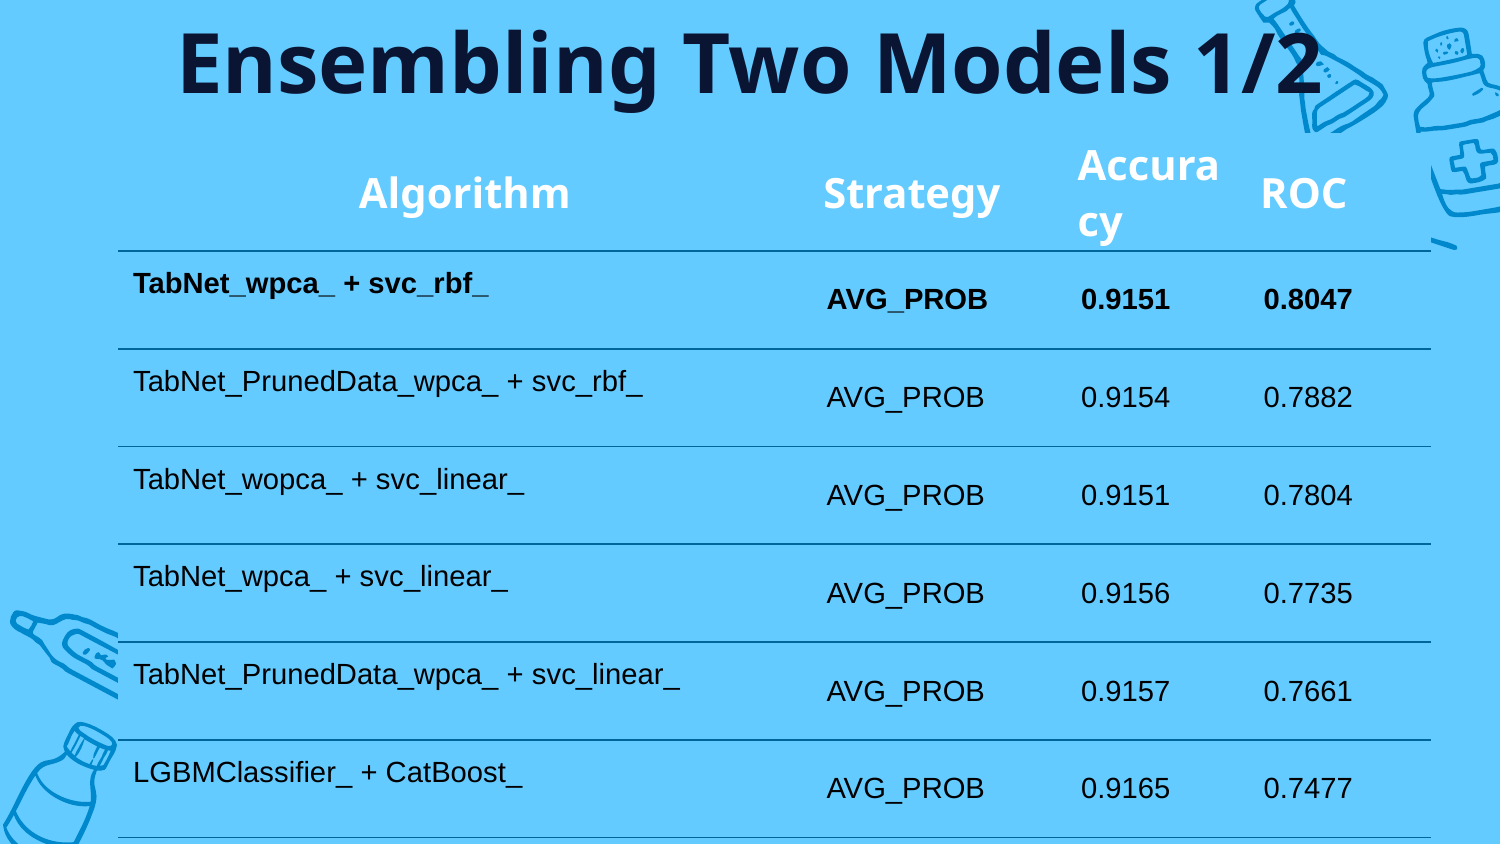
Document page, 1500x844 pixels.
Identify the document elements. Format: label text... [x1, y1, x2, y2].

table_cell 0.9157 [1066, 643, 1249, 739]
table_cell 0.7804 [1249, 447, 1431, 543]
table_cell AVG_PROB [812, 643, 1066, 739]
table_cell 0.7661 [1249, 643, 1431, 739]
table_cell 0.7477 [1249, 741, 1431, 837]
table_header ROC [1249, 133, 1431, 250]
title Ensembling Two Models 1/2 [118, 0, 1382, 101]
table_cell 0.9151 [1066, 252, 1249, 348]
table_cell 0.8047 [1249, 252, 1431, 348]
table_cell TabNet_PrunedData_wpca_ + svc_rbf_ [118, 350, 812, 446]
table_header Algorithm [118, 133, 812, 250]
table_cell 0.9154 [1066, 350, 1249, 446]
table_cell 0.9156 [1066, 545, 1249, 641]
table_cell 0.7735 [1249, 545, 1431, 641]
table_cell TabNet_PrunedData_wpca_ + svc_linear_ [118, 643, 812, 739]
table_cell AVG_PROB [812, 350, 1066, 446]
table_cell 0.9151 [1066, 447, 1249, 543]
table_cell LGBMClassifier_ + CatBoost_ [118, 741, 812, 837]
table_cell TabNet_wpca_ + svc_rbf_ [118, 252, 812, 348]
table_cell TabNet_wpca_ + svc_linear_ [118, 545, 812, 641]
table_cell 0.7882 [1249, 350, 1431, 446]
table_cell AVG_PROB [812, 545, 1066, 641]
table_cell AVG_PROB [812, 741, 1066, 837]
table_cell TabNet_wopca_ + svc_linear_ [118, 447, 812, 543]
table_header Accuracy [1066, 133, 1249, 250]
table_cell AVG_PROB [812, 252, 1066, 348]
table_header Strategy [812, 133, 1066, 250]
table_cell AVG_PROB [812, 447, 1066, 543]
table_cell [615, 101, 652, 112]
table_cell 0.9165 [1066, 741, 1249, 837]
